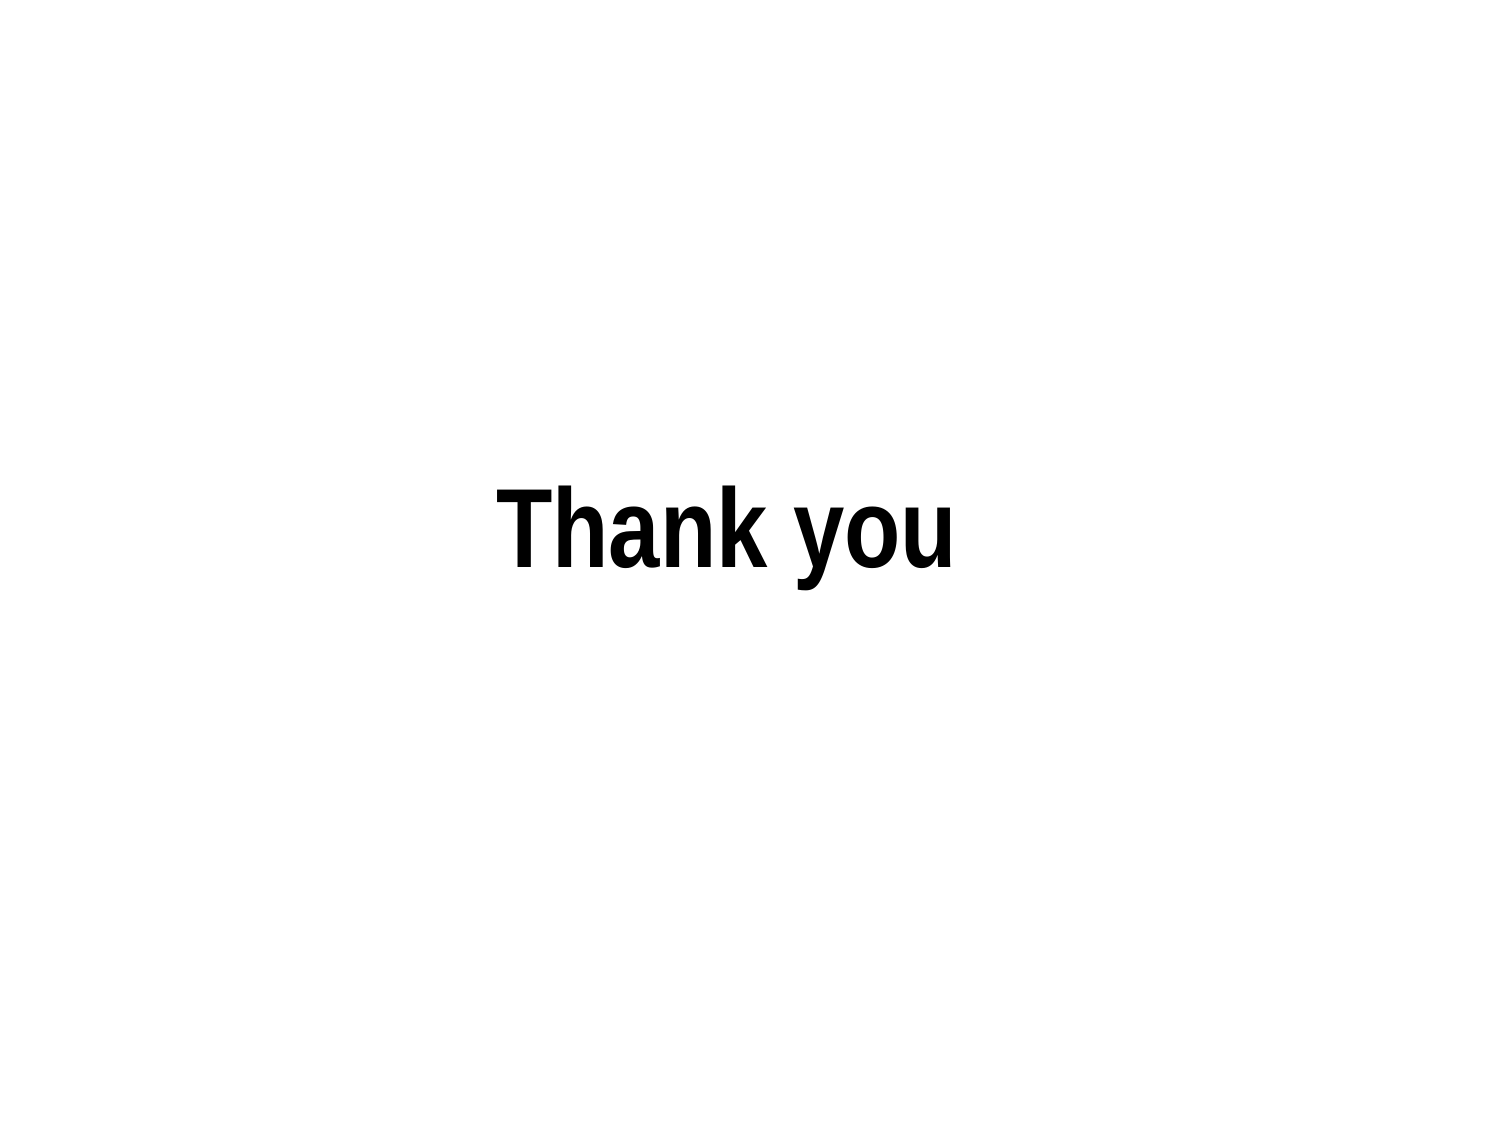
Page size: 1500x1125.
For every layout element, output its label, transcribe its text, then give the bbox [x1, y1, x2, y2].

title Thank you [444, 422, 1009, 640]
